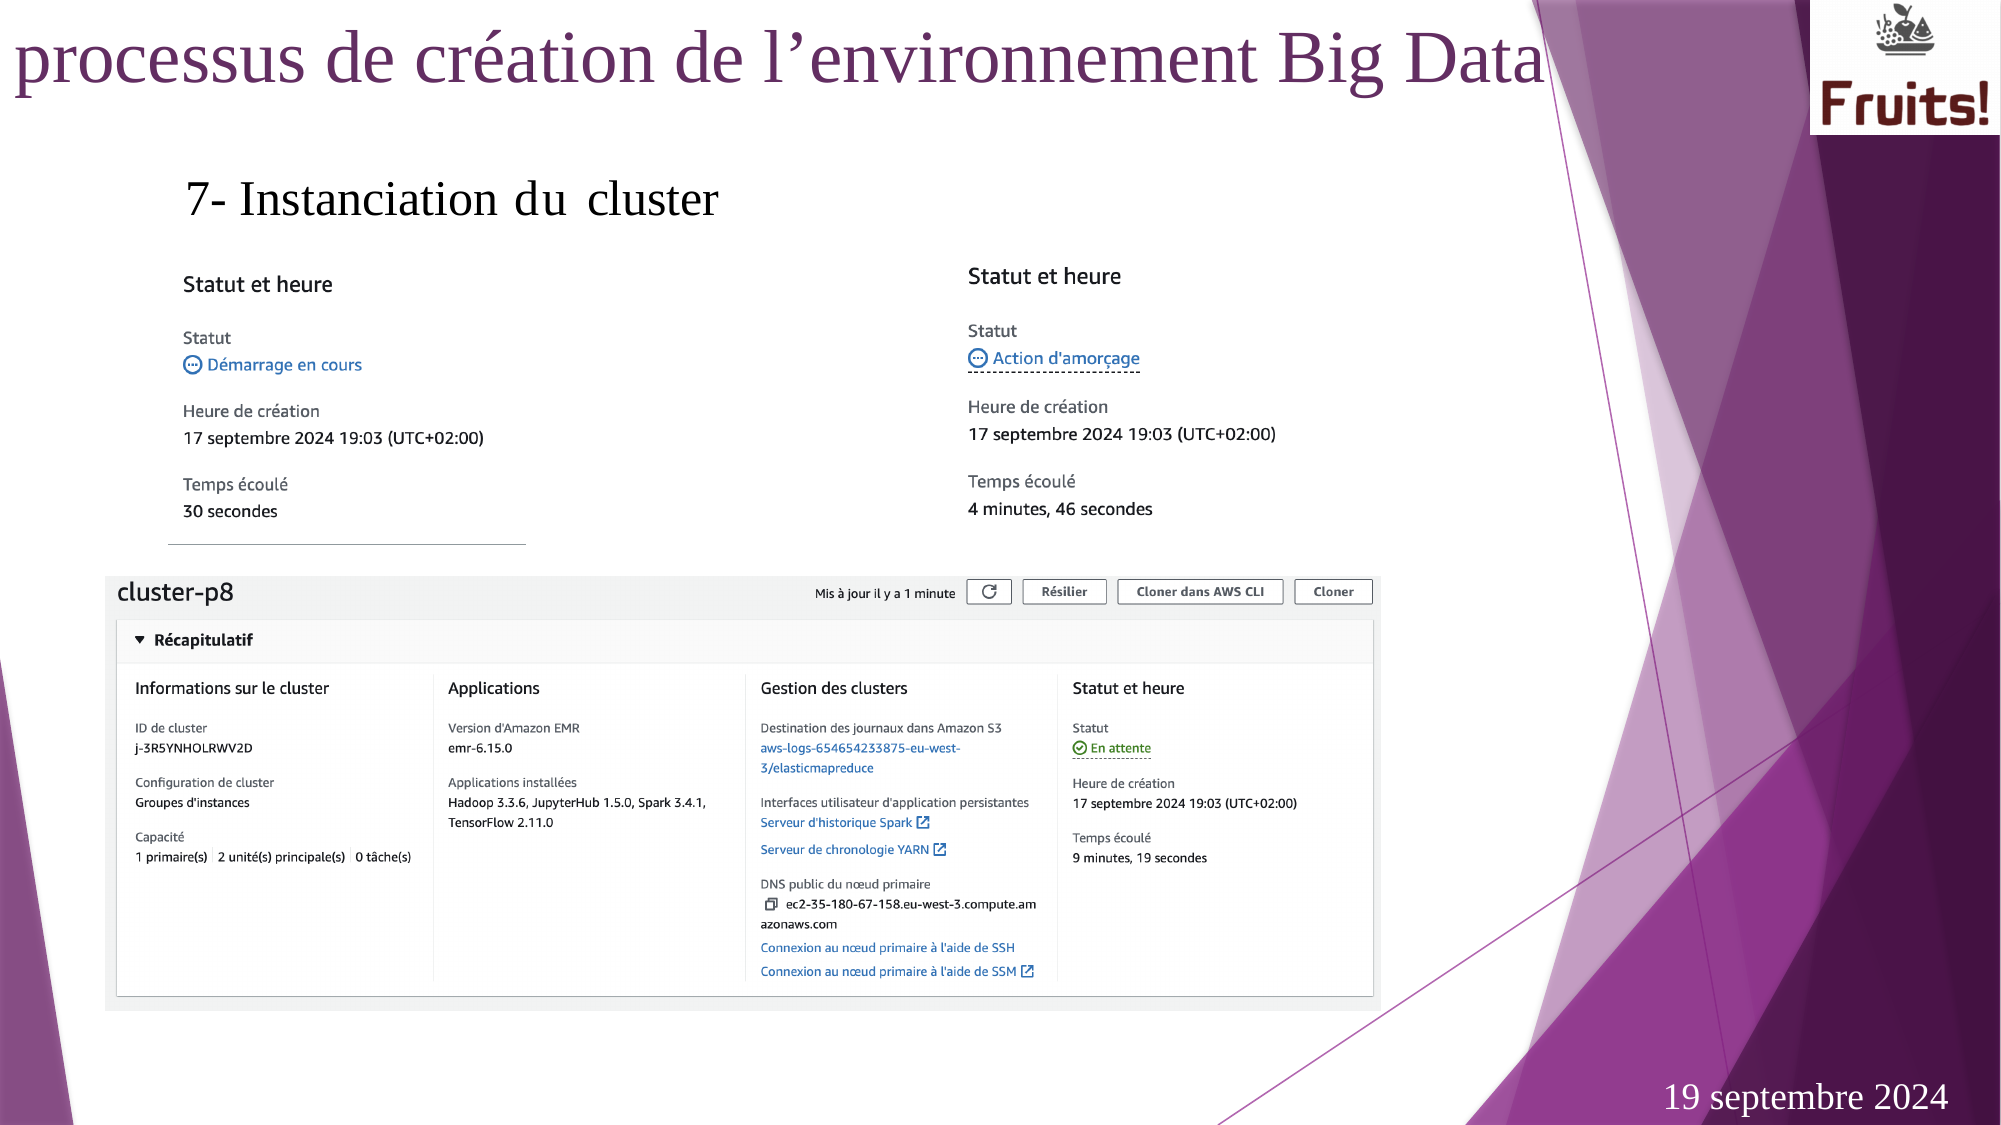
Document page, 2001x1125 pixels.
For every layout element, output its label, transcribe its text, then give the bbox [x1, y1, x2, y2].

picture [167, 257, 527, 545]
picture [1810, 0, 2000, 135]
text_box 19 septembre 2024 [1648, 1064, 2000, 1125]
text_box processus de création de l’environnement Big Data [0, 0, 1575, 105]
text_box 7- Instanciation du cluster [160, 157, 891, 233]
picture [104, 576, 1381, 1012]
picture [954, 257, 1284, 553]
